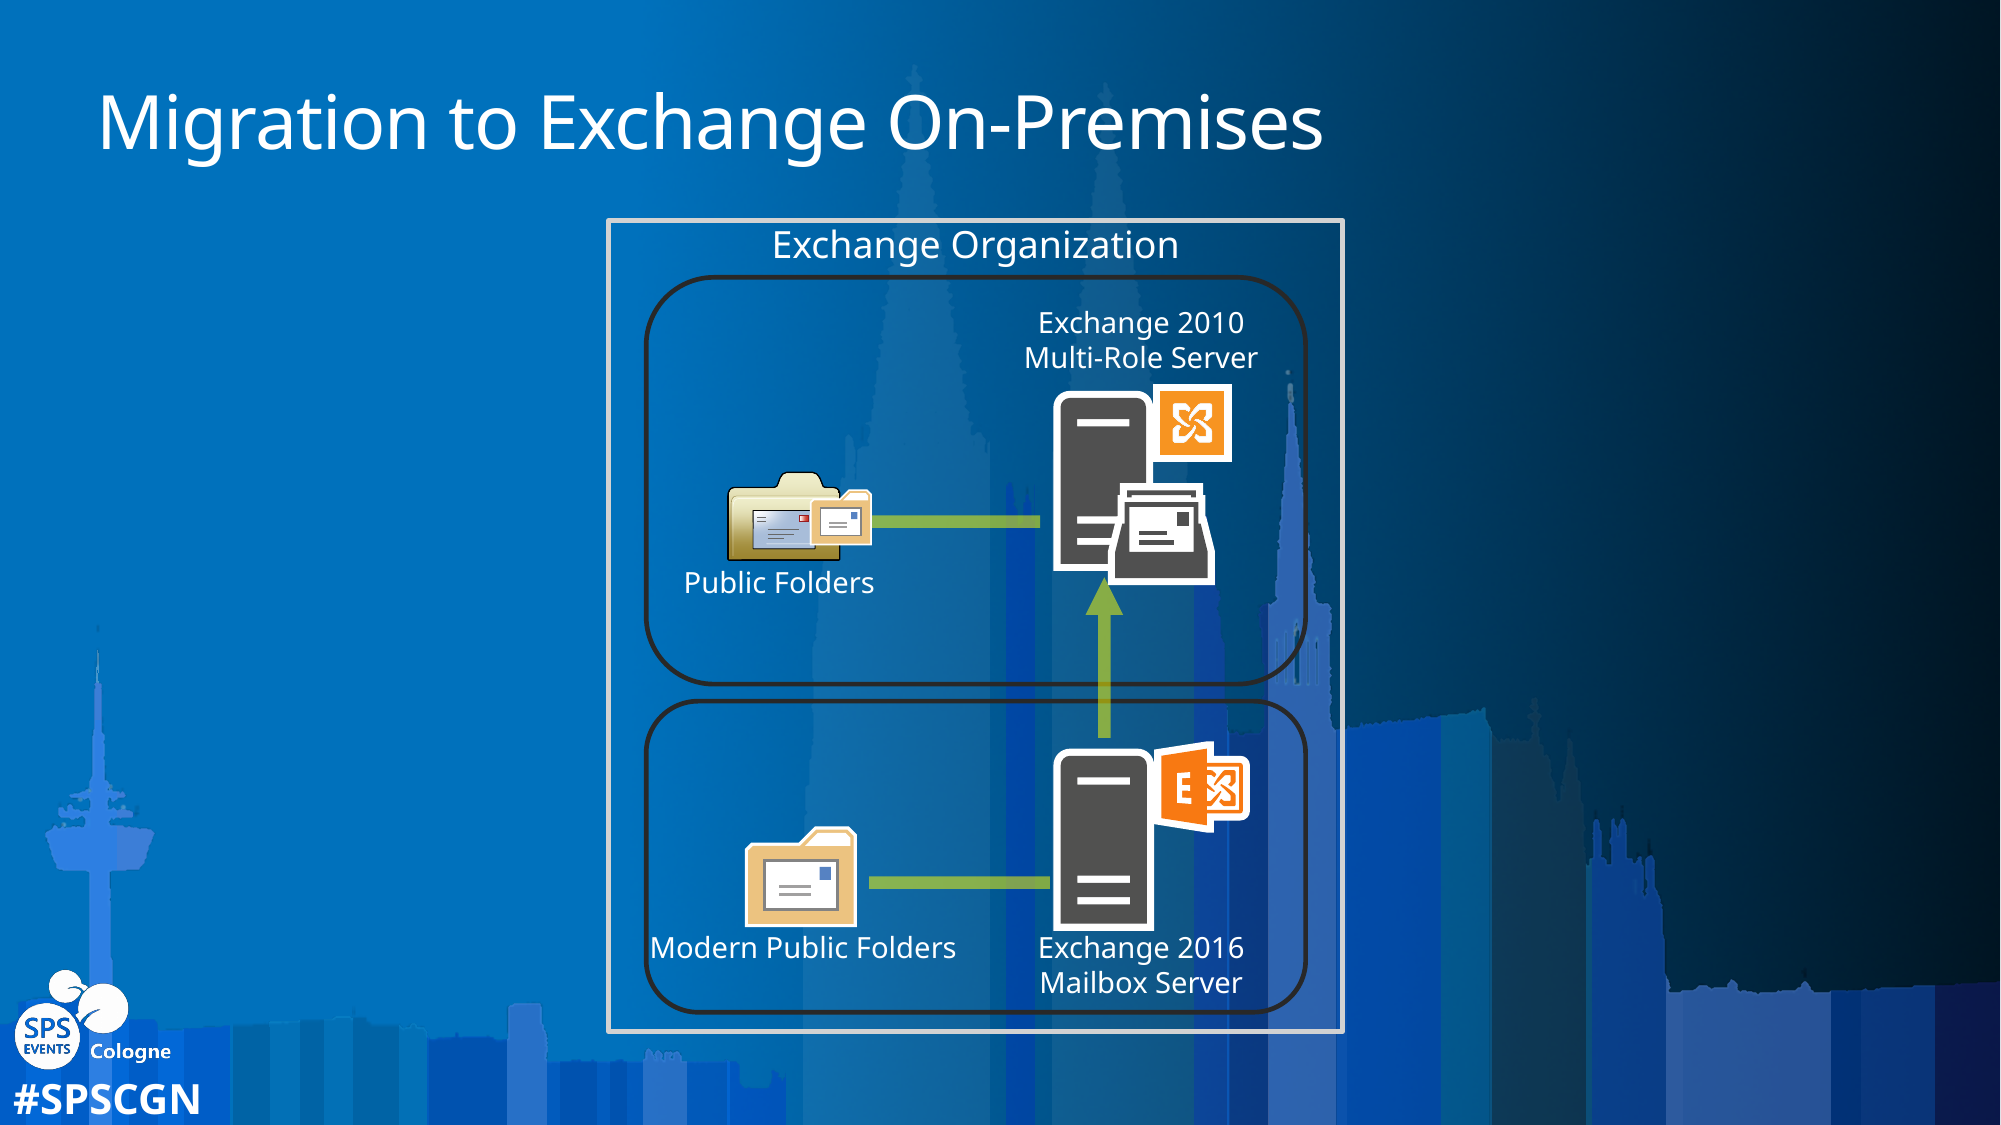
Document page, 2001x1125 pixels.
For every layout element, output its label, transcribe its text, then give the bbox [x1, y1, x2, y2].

title Migration to Exchange On-Premises [96, 75, 1904, 166]
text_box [616, 700, 1360, 1013]
picture [0, 0, 2001, 1125]
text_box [608, 213, 1344, 1032]
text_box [616, 277, 1360, 685]
